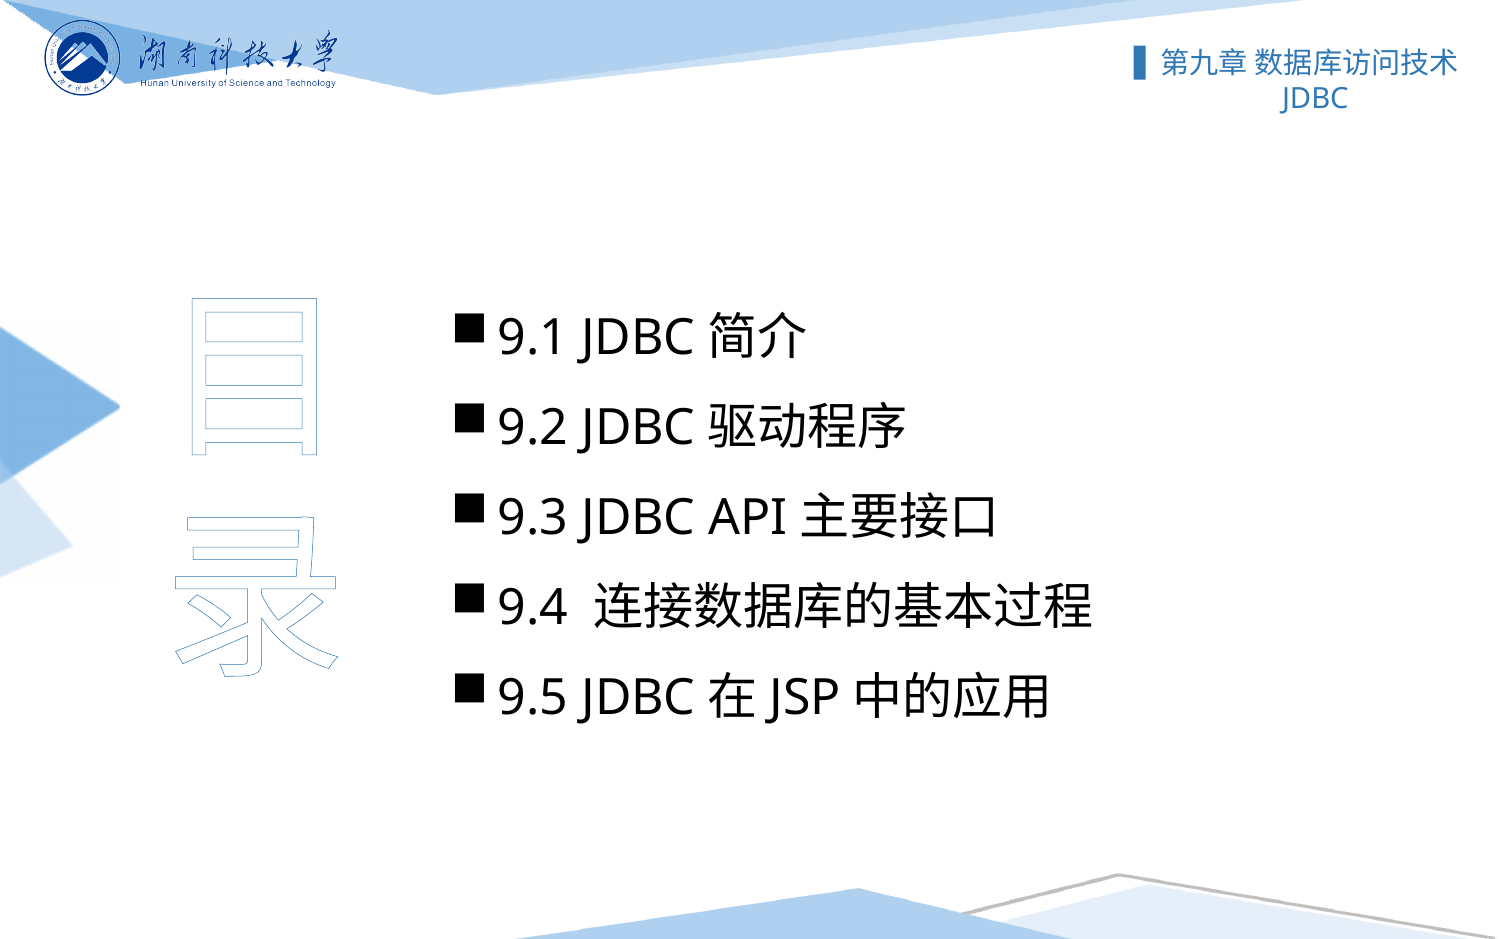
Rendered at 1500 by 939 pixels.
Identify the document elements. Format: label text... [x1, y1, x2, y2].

picture [507, 871, 1500, 939]
picture [0, 321, 191, 581]
text_box 9.1 JDBC简介 9.2 JDBC驱动程序 9.3 JDBC API主要接口 9.4 连接数据库的基本过程 9.5 JDBC在JSP中的应用 [436, 266, 1363, 732]
picture [0, 0, 1330, 99]
text_box 目录 [148, 250, 452, 706]
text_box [1133, 37, 1486, 124]
